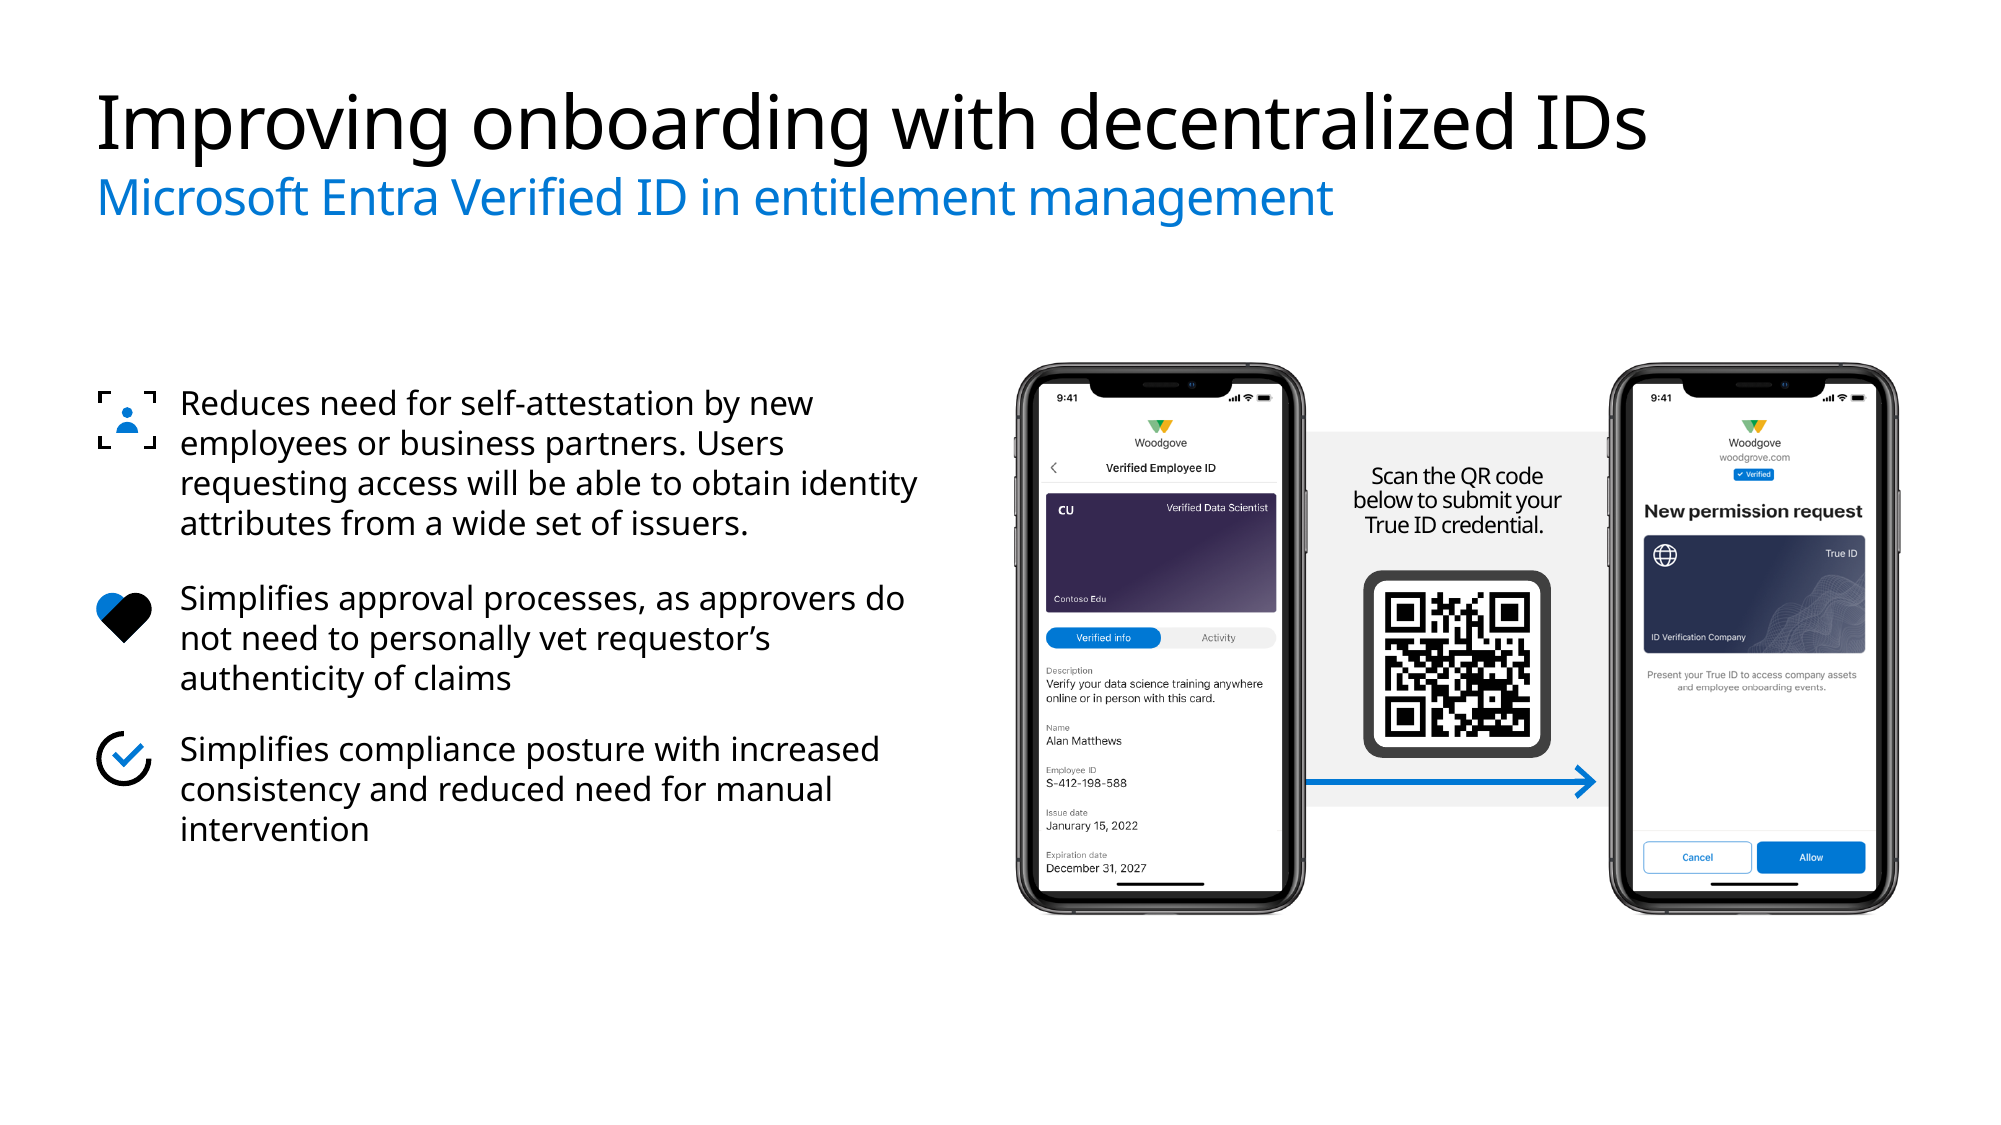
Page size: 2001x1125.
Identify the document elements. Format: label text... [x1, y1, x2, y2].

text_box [1010, 359, 1311, 917]
picture [97, 390, 157, 450]
text_box [1311, 430, 1603, 808]
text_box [1337, 456, 1578, 759]
title Improving onboarding with decentralized IDs Microsoft Entra Verified ID in entitlement management [96, 75, 1904, 227]
text_box Simplifies compliance posture with increased consistency and reduced need for manual intervention [179, 728, 949, 848]
text_box Simplifies approval processes, as approvers do not need to personally vet requestor’s authenticity of claims [179, 577, 949, 698]
picture [95, 730, 152, 787]
picture [95, 592, 152, 644]
text_box Reduces need for self-attestation by new employees or business partners. Users requesting access will be able to obtain identity attributes from a wide set of issuers. [179, 382, 949, 543]
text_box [1603, 359, 1905, 917]
